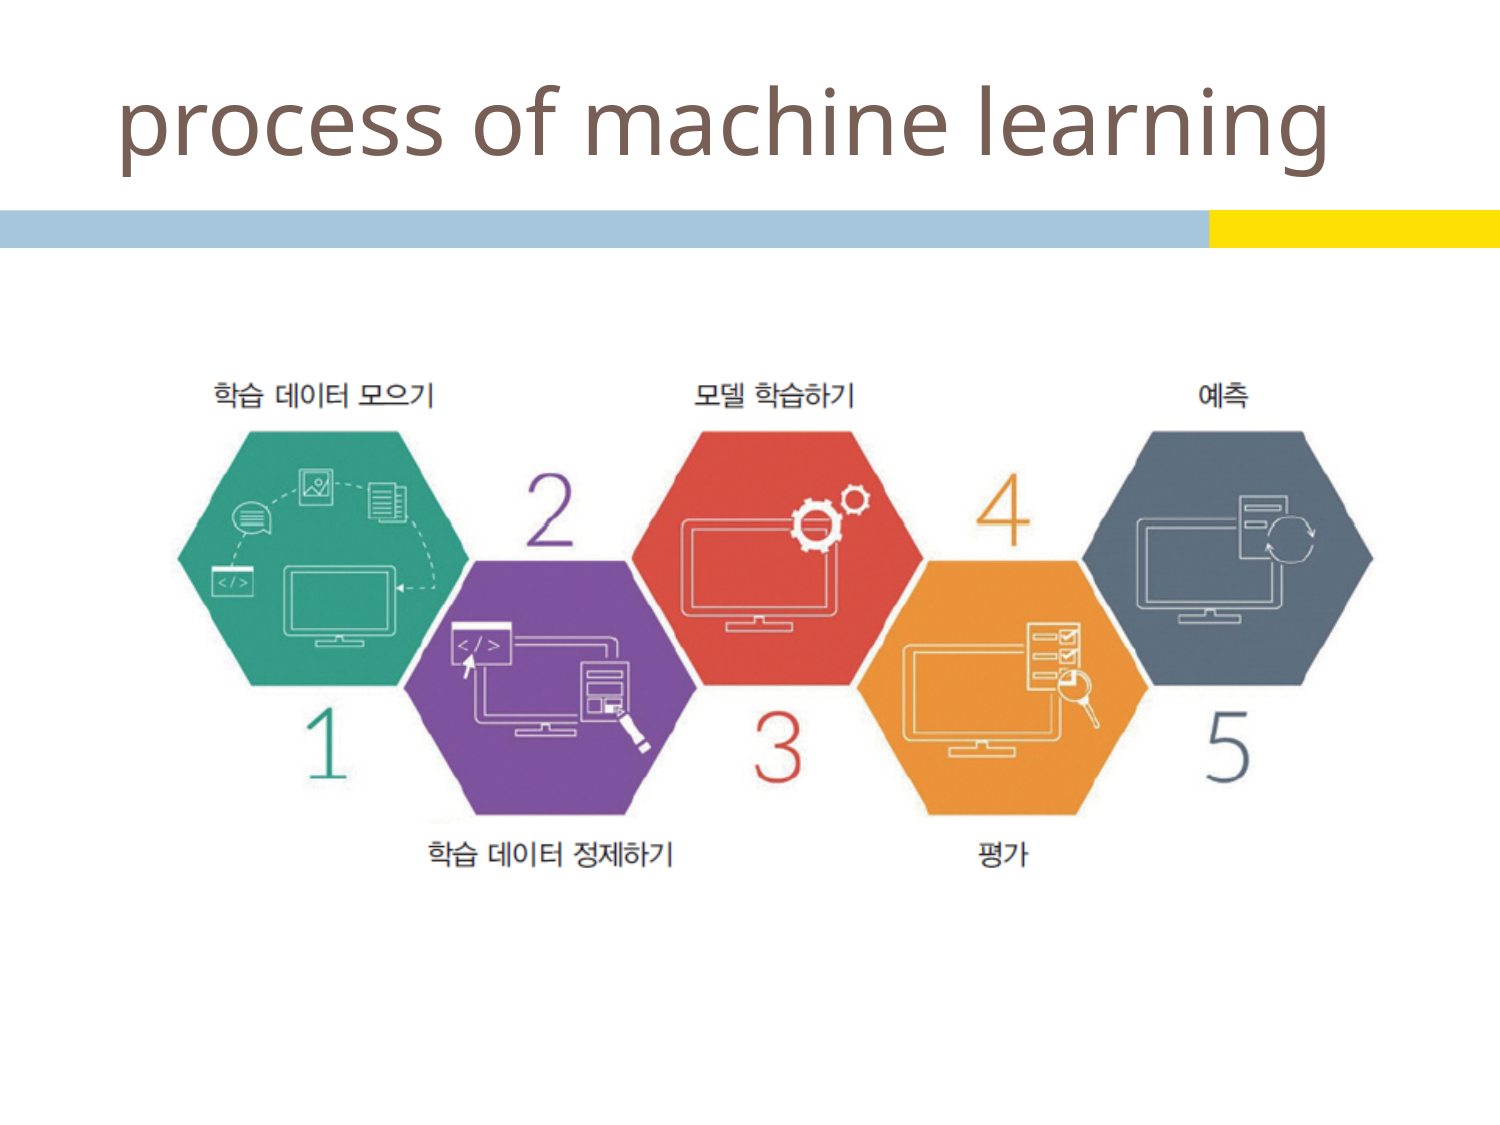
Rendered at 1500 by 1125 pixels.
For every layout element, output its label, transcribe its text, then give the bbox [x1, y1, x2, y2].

title process of machine learning [100, 37, 1438, 200]
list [132, 358, 1407, 904]
